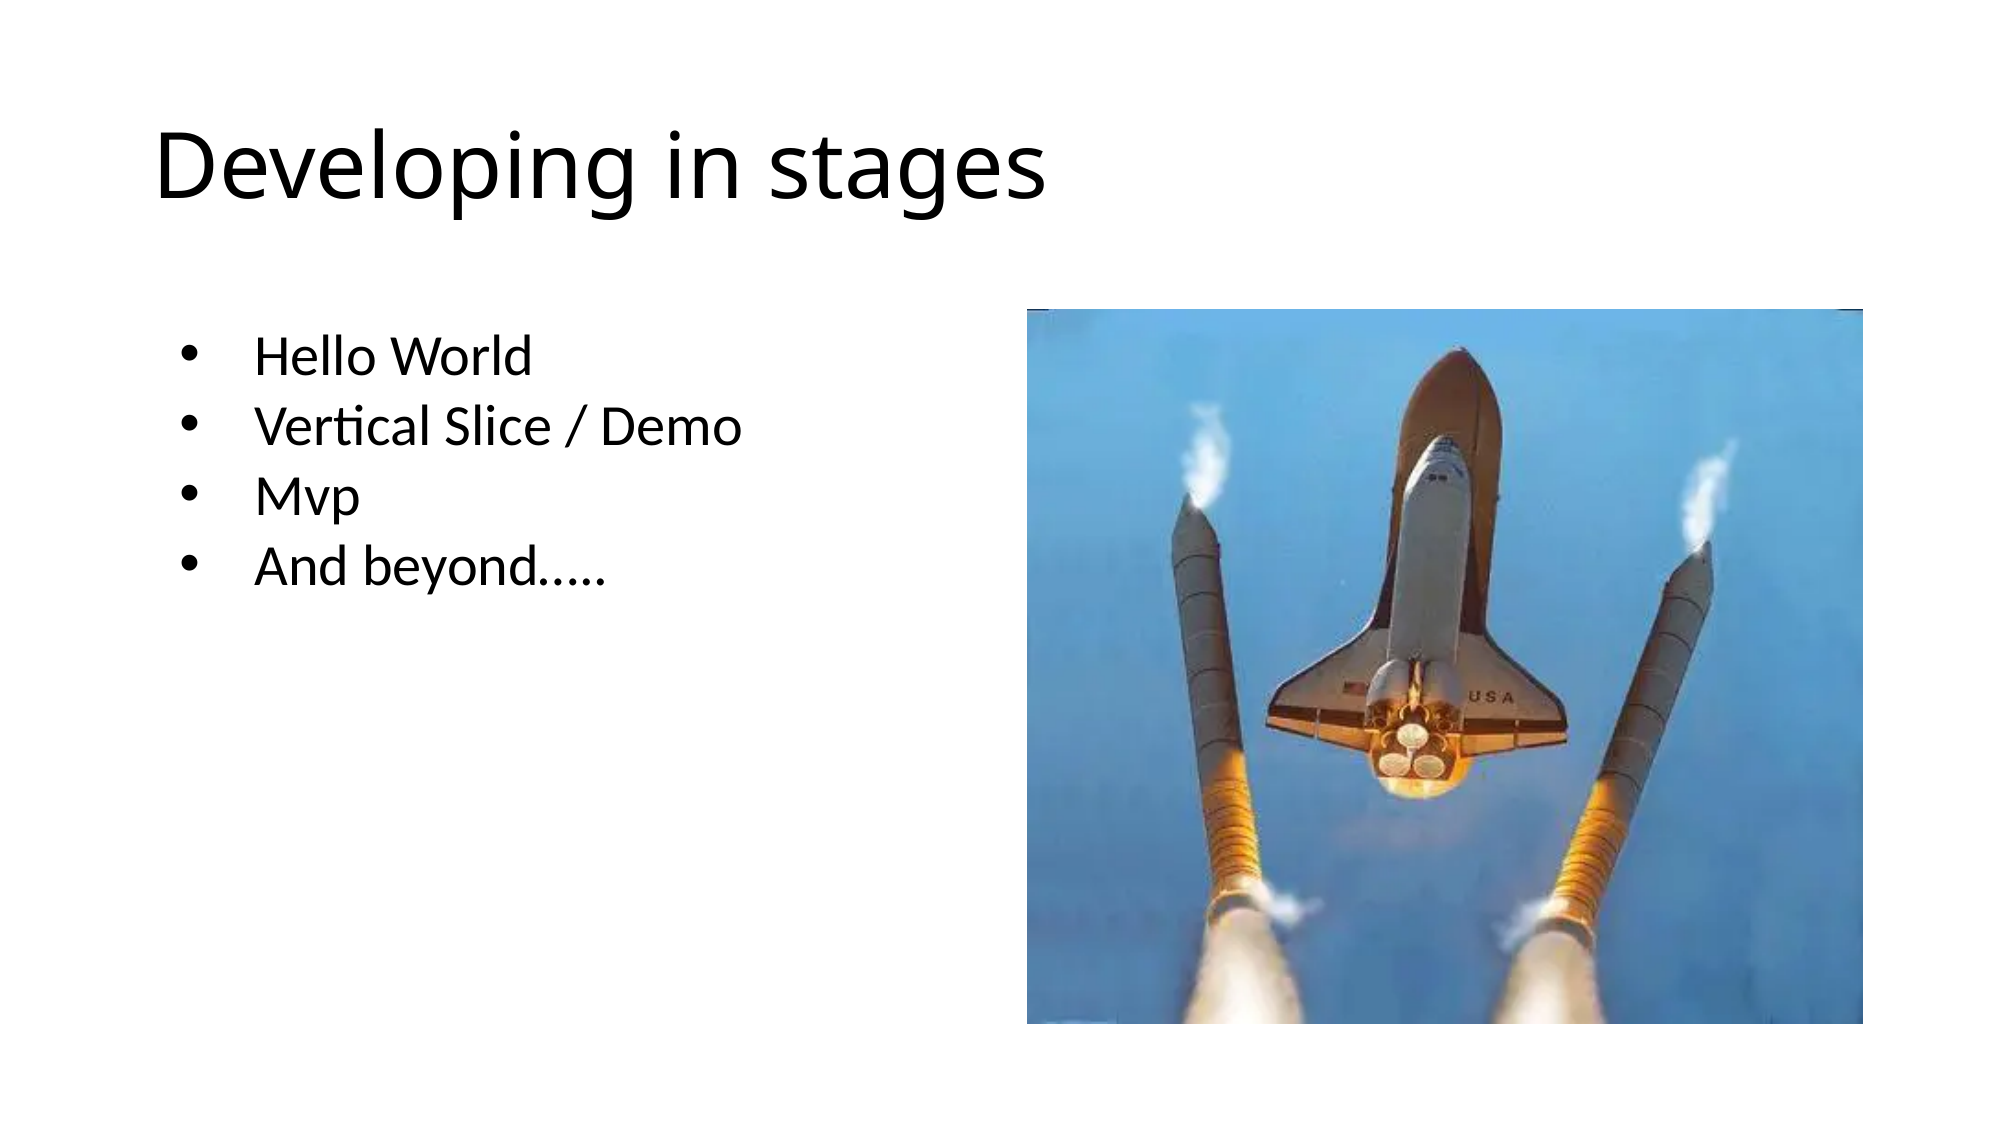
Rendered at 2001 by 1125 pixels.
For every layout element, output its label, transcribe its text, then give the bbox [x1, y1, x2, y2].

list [1027, 309, 1863, 1024]
text_box Hello World Vertical Slice / Demo Mvp And beyond….. [164, 309, 823, 885]
title Developing in stages [137, 59, 1863, 278]
